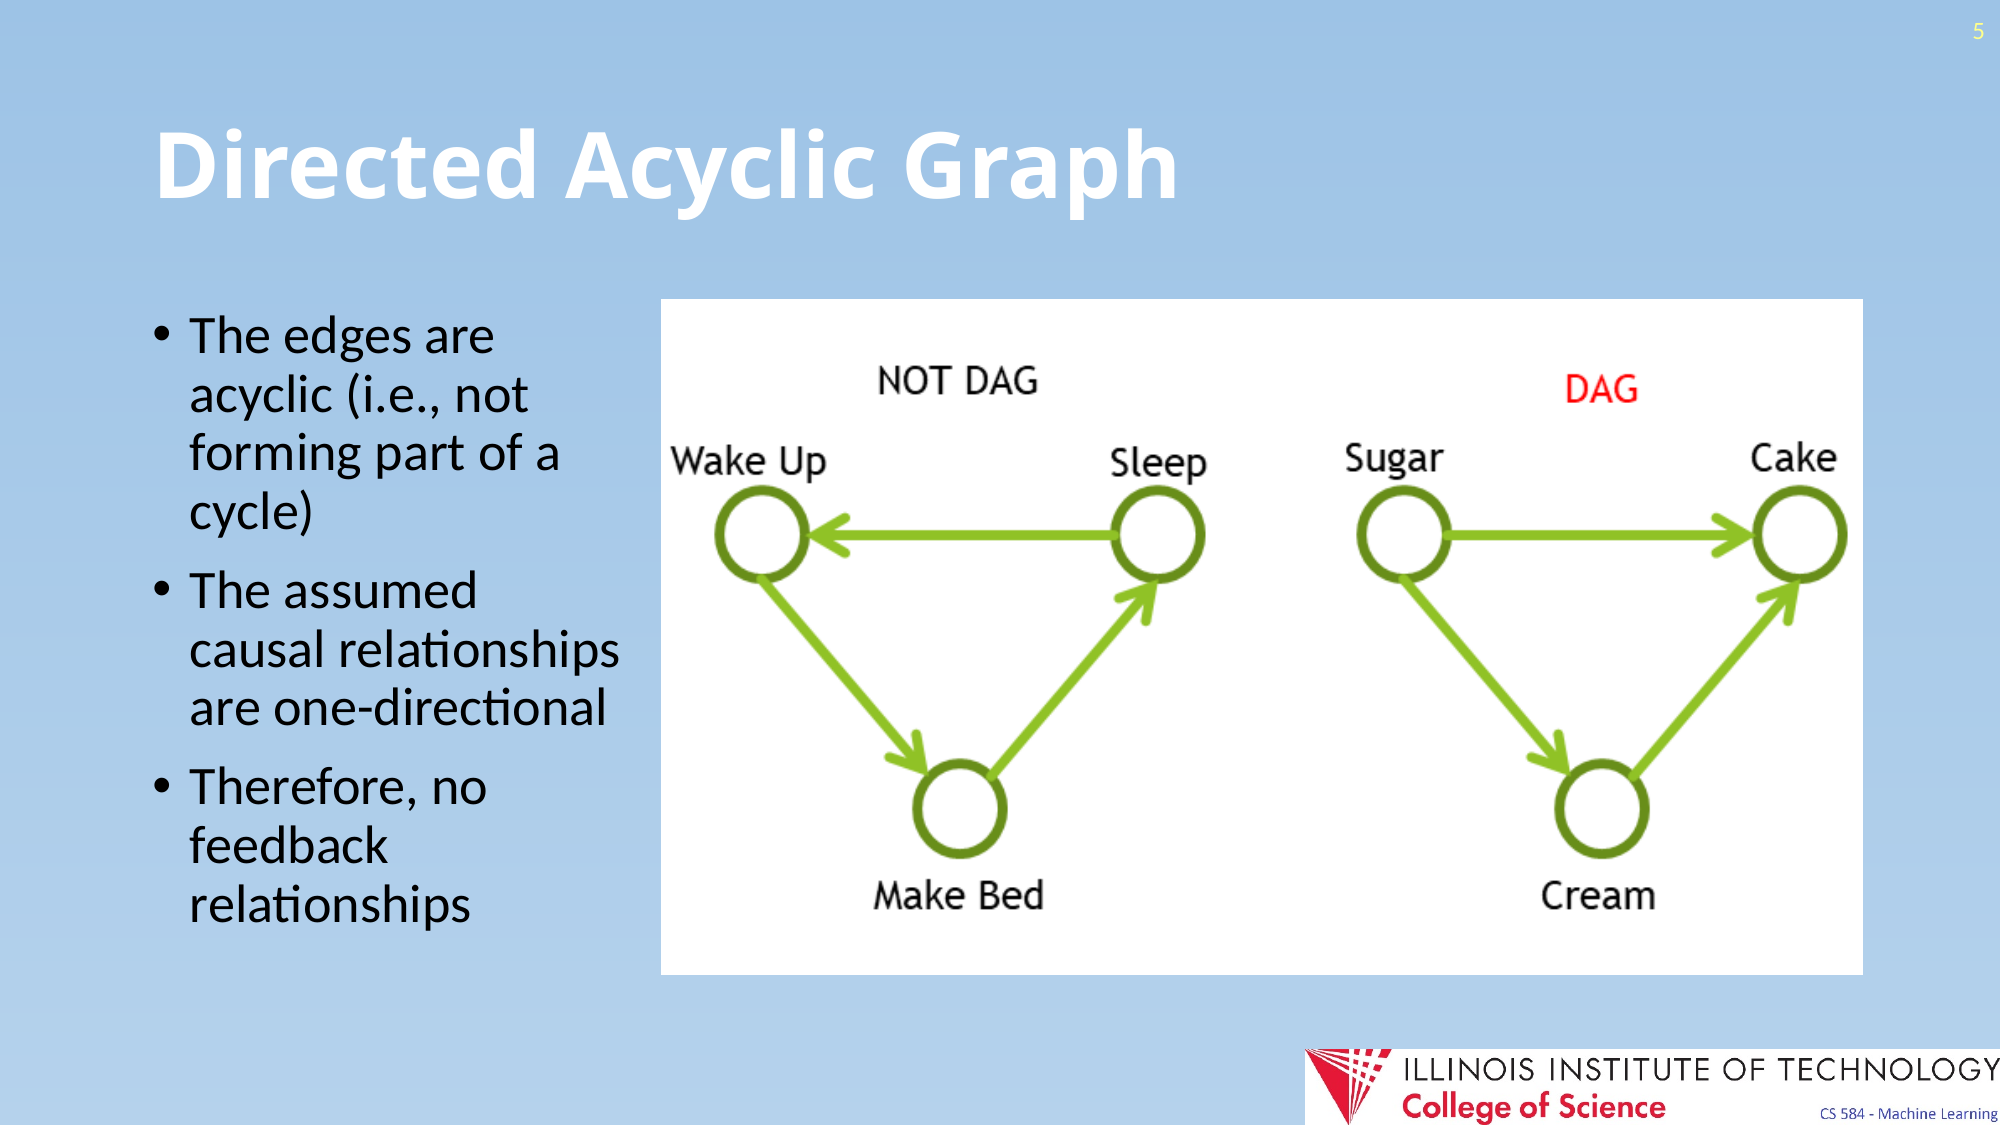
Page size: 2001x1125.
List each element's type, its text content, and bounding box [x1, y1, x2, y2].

picture [1305, 1049, 2000, 1125]
picture [661, 299, 1863, 975]
slide_number 5 [1550, 0, 2000, 60]
list The edges are acyclic (i.e., not forming part of a cycle) The assumed causal relationships are one-directional Therefore, no feedback relationships [137, 299, 643, 1014]
title Directed Acyclic Graph [137, 59, 1863, 278]
